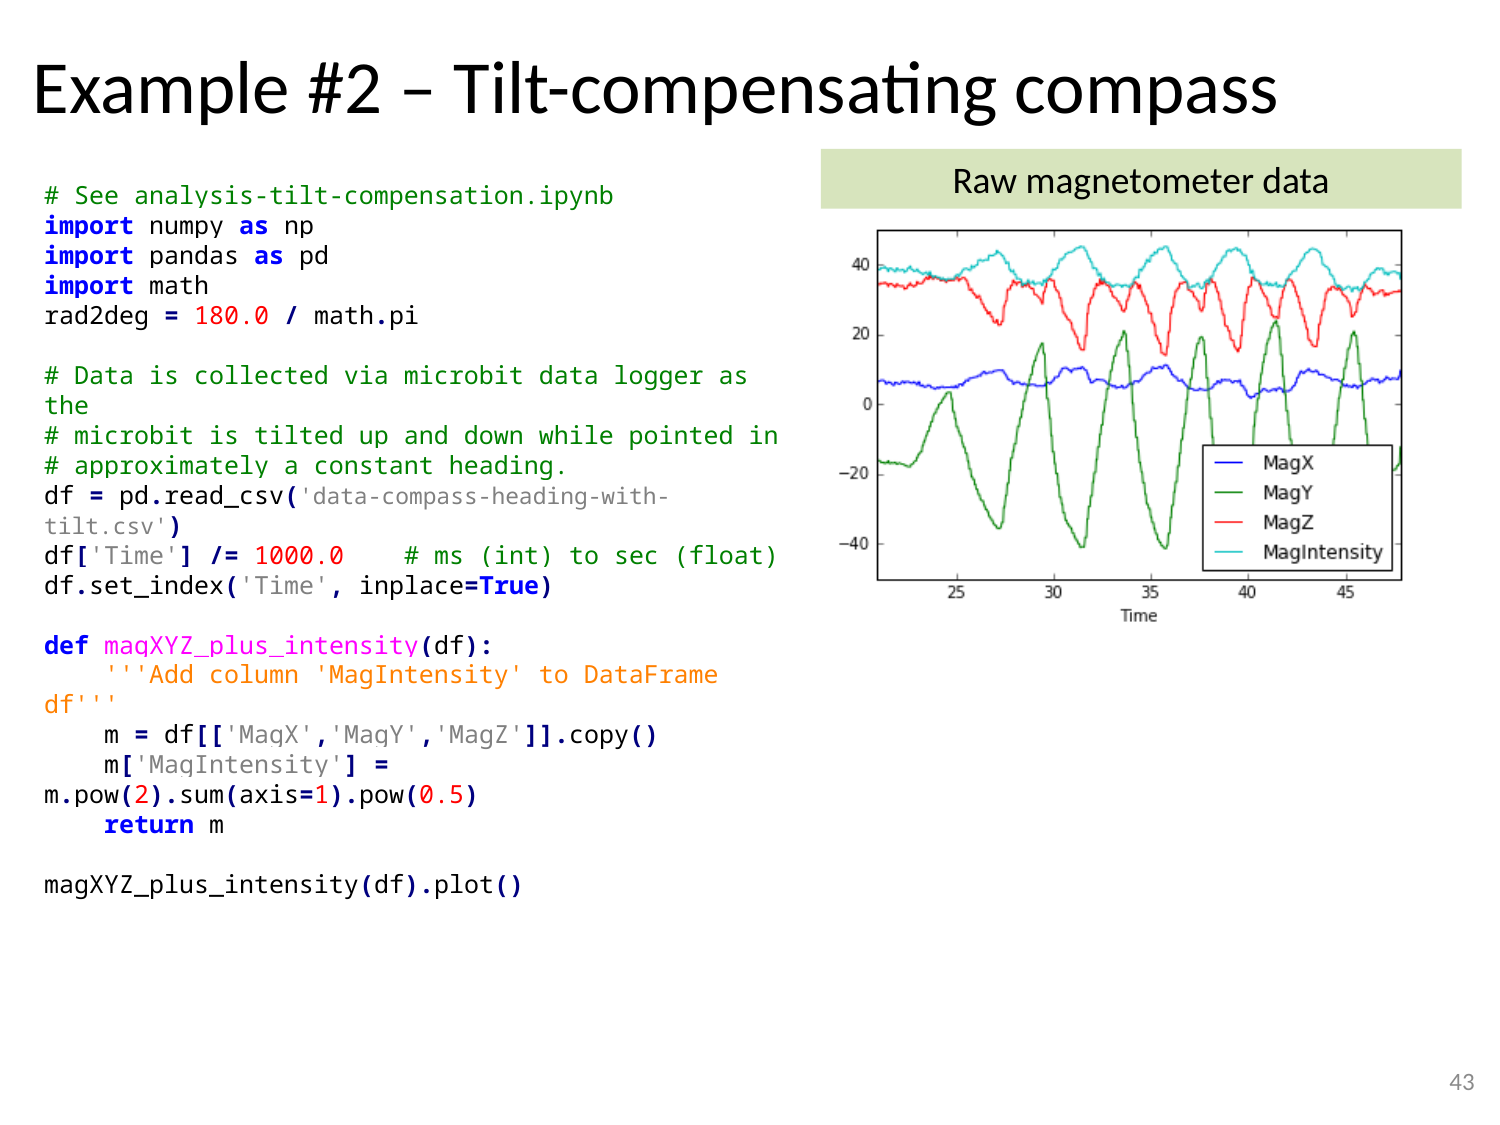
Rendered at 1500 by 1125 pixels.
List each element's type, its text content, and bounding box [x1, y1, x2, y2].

slide_number 42 [1139, 1050, 1490, 1111]
text_box # See analysis-tilt-compensation.ipynb import numpy as np import pandas as pd import math rad2deg = 180.0 / math.pi # Data is collected via microbit data logger as the # microbit is tilted up and down while pointed in # approximately a constant heading. df = pd.read_csv('data-compass-heading-with-tilt.csv') df['Time'] /= 1000.0 # ms (int) to sec (float) df.set_index('Time', inplace=True) def magXYZ_plus_intensity(df): '''Add column 'MagIntensity' to DataFrame df''' m = df[['MagX','MagY','MagZ']].copy() m['MagIntensity'] = m.pow(2).sum(axis=1).pow(0.5) return m magXYZ_plus_intensity(df).plot() [29, 172, 798, 966]
text_box Raw magnetometer data [820, 148, 1462, 209]
picture [826, 219, 1412, 636]
title Example #2 – Tilt-compensating compass [17, 30, 1368, 161]
